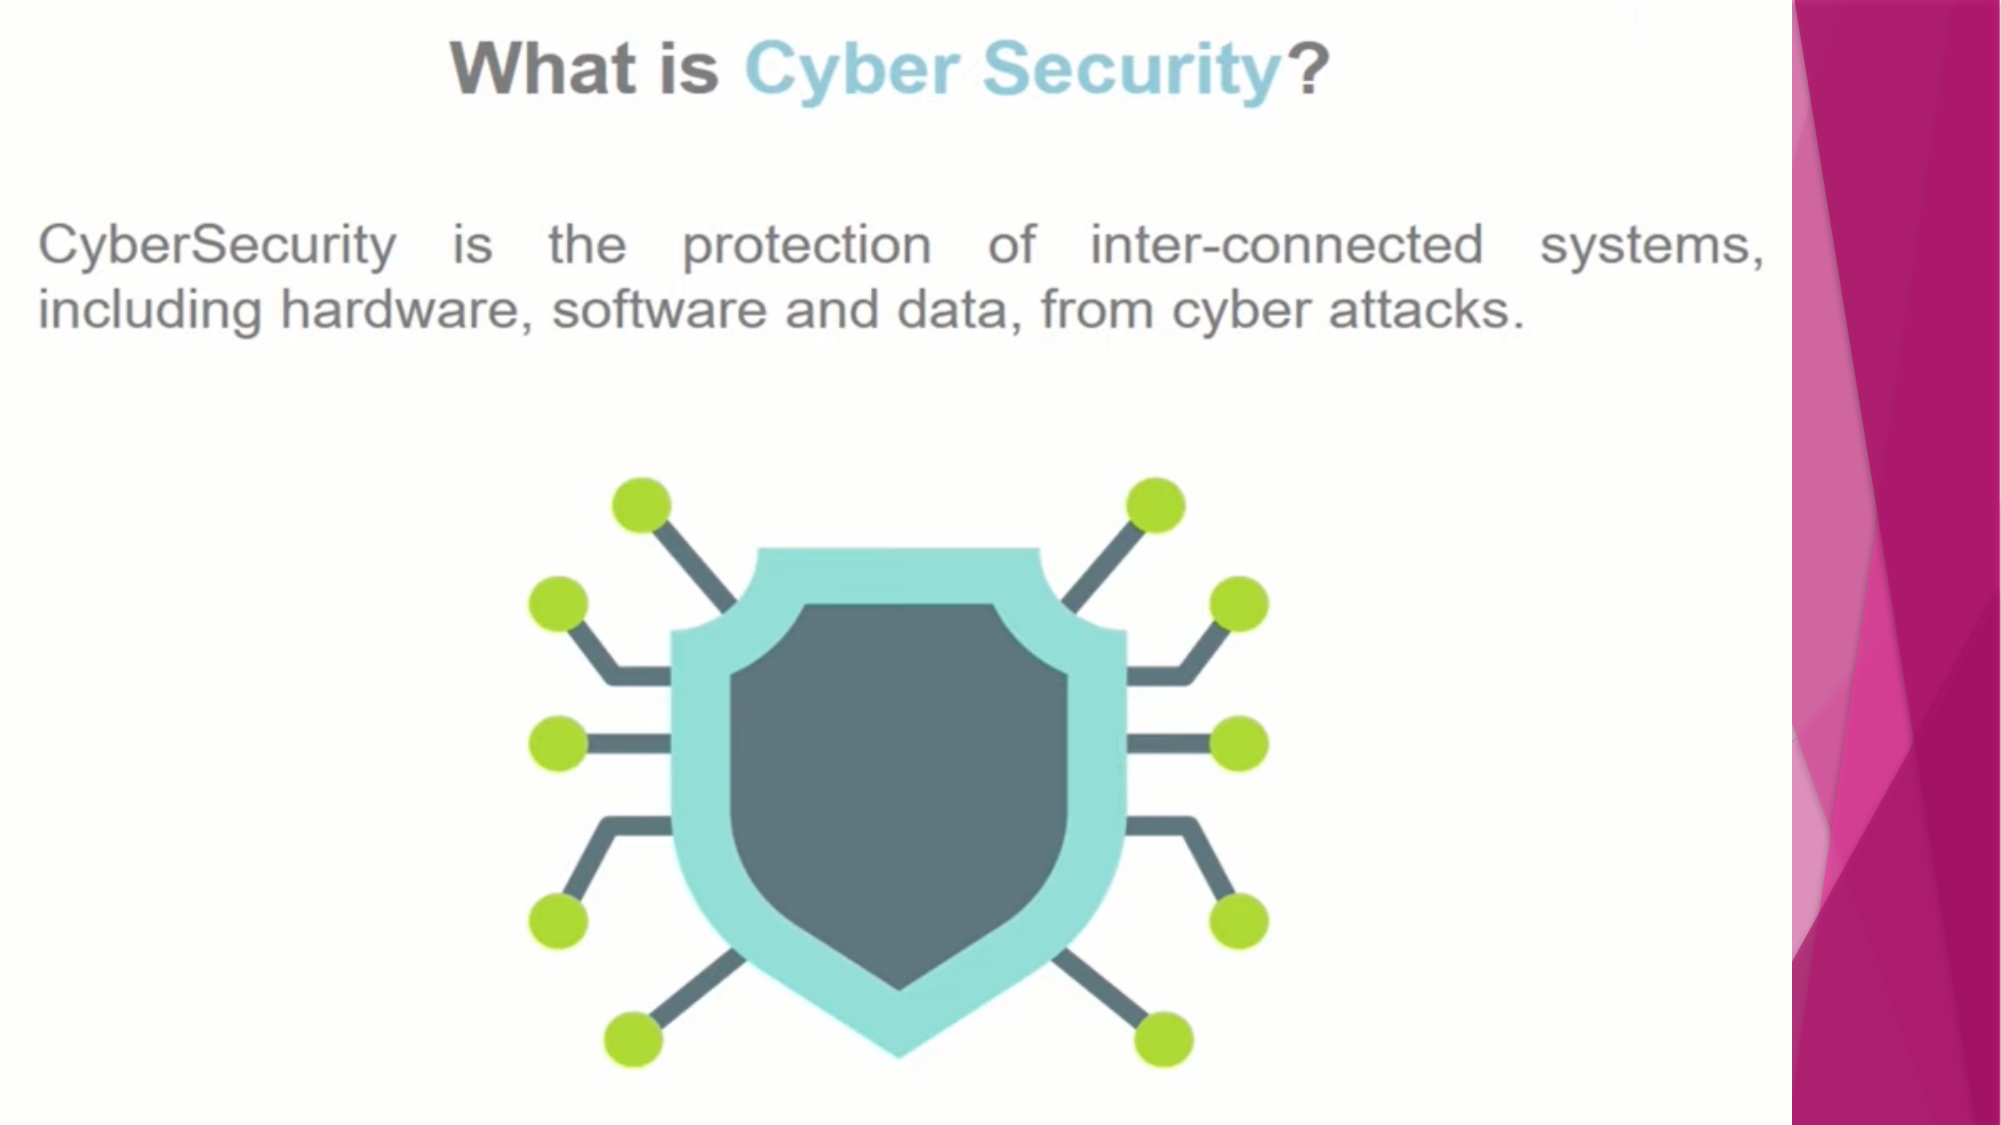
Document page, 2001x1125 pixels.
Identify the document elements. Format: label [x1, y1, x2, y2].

picture [0, 0, 1792, 1125]
